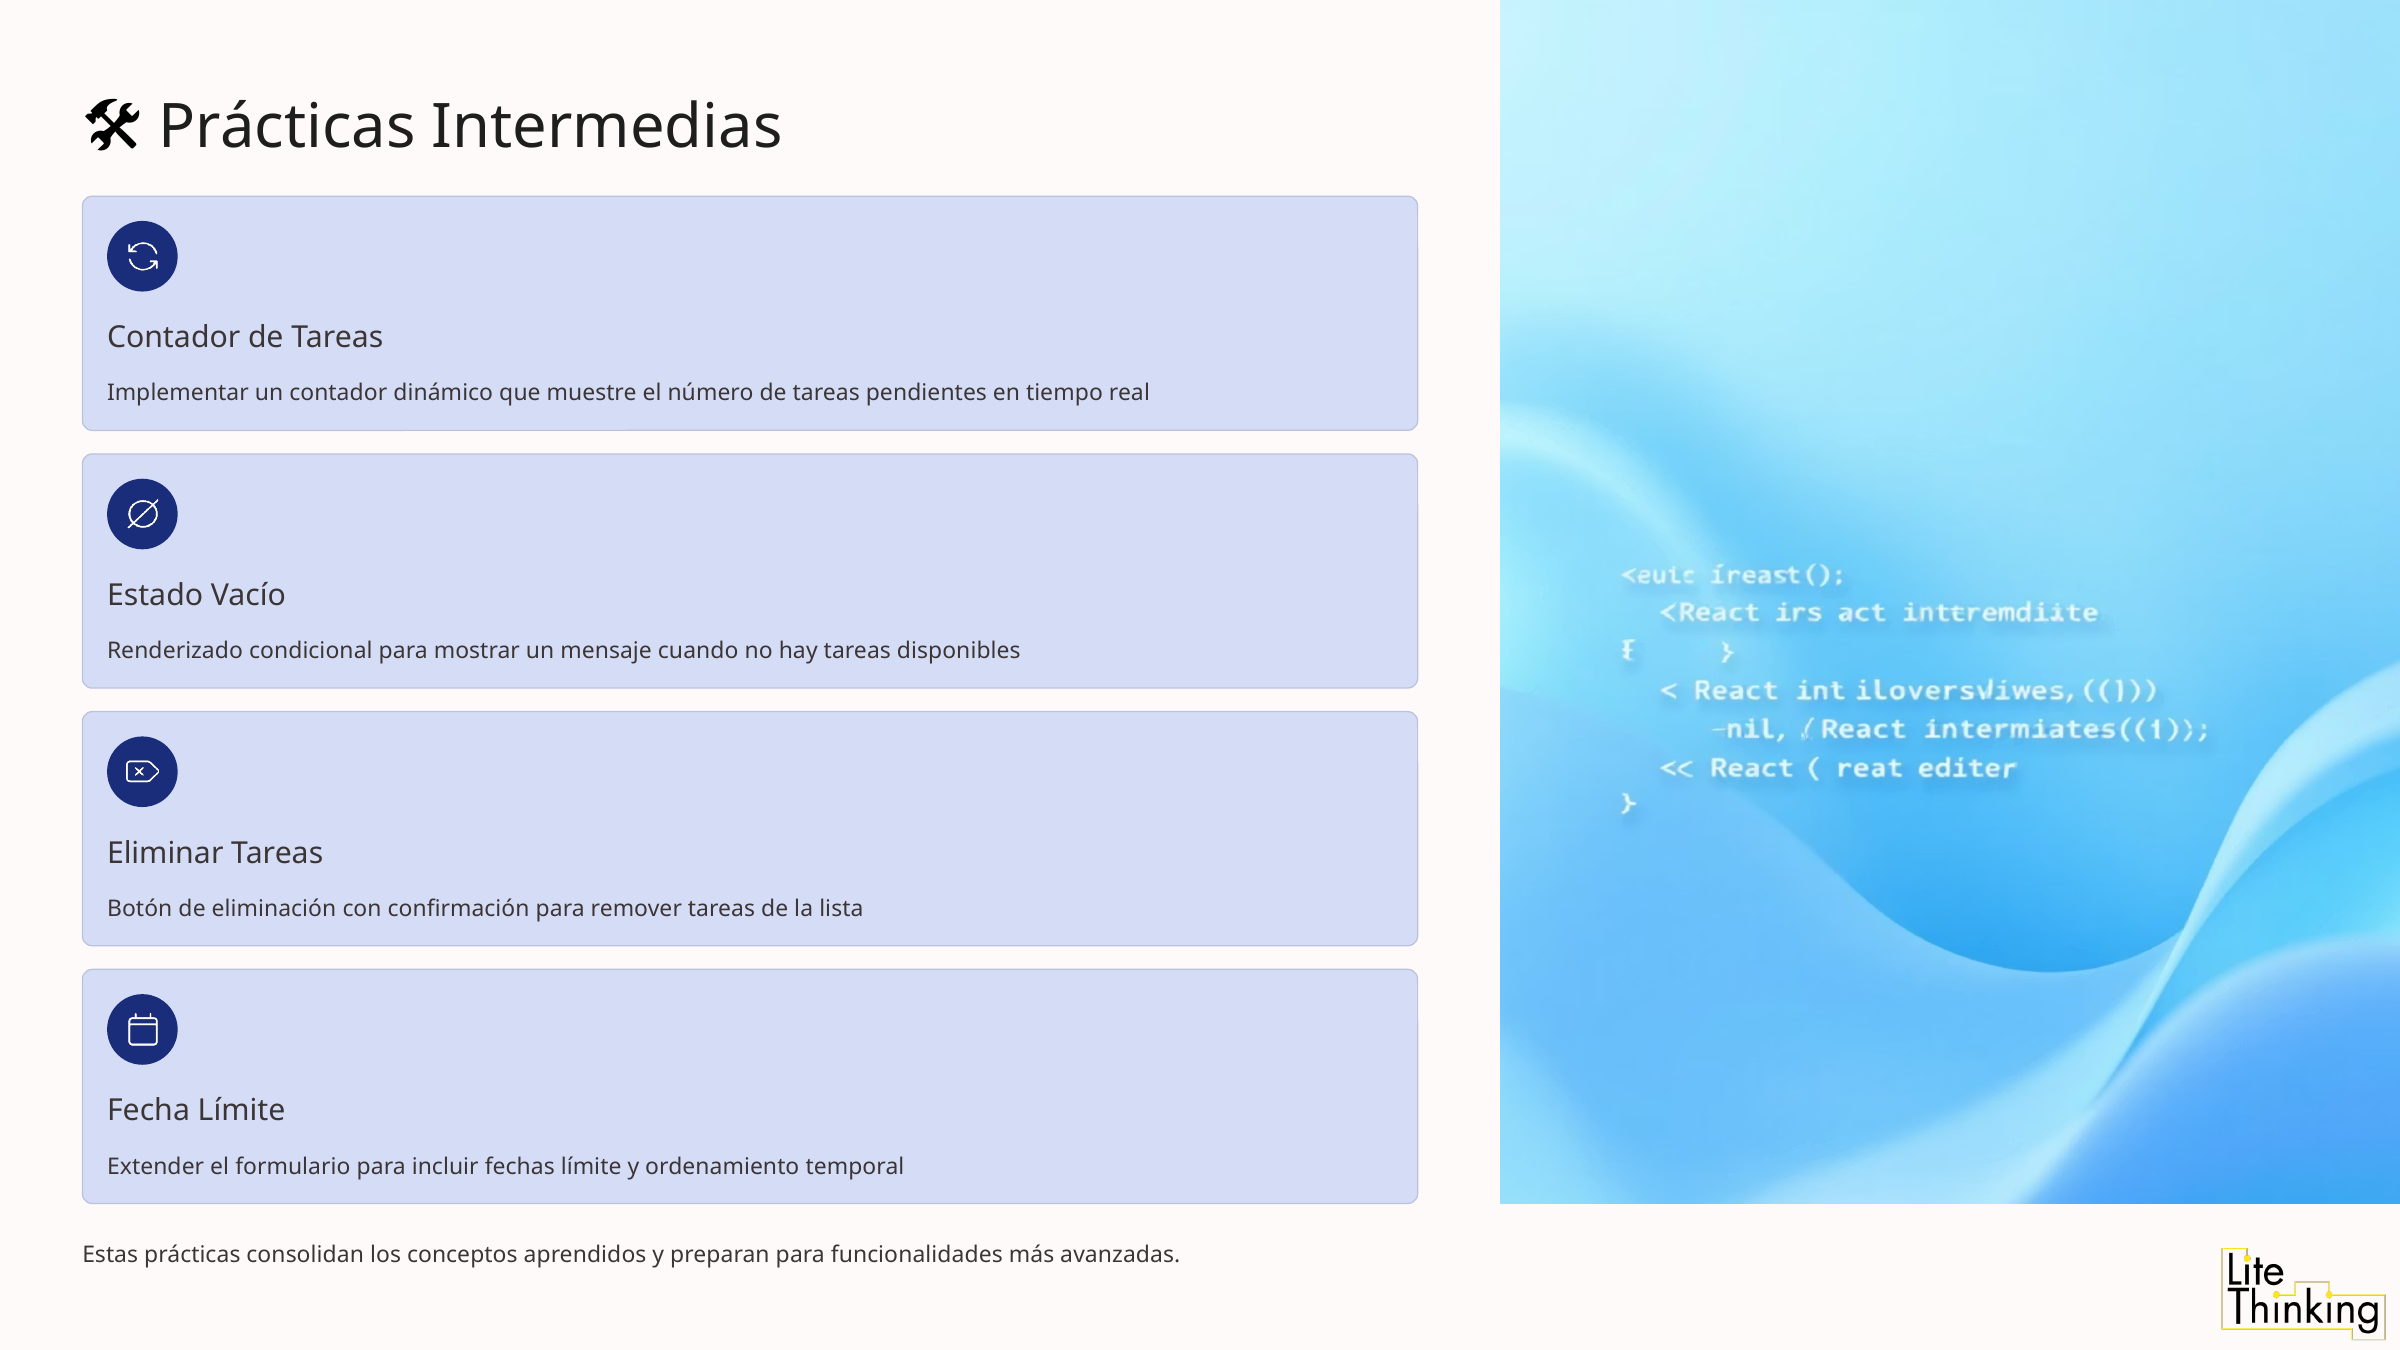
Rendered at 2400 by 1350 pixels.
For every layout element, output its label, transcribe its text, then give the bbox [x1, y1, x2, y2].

text_box [107, 736, 178, 808]
text_box Estado Vacío [107, 572, 417, 612]
text_box [107, 478, 178, 550]
picture [126, 1009, 159, 1050]
picture [126, 236, 159, 277]
picture [1499, 0, 2400, 1204]
text_box Fecha Límite [107, 1088, 417, 1127]
text_box [107, 994, 178, 1065]
text_box Extender el formulario para incluir fechas límite y ordenamiento temporal [107, 1141, 1393, 1179]
text_box Renderizado condicional para mostrar un mensaje cuando no hay tareas disponibles [107, 625, 1393, 664]
text_box [82, 711, 1418, 946]
picture [2198, 1238, 2400, 1350]
picture [126, 751, 159, 792]
text_box Botón de eliminación con confirmación para remover tareas de la lista [107, 883, 1393, 922]
text_box [107, 220, 178, 292]
text_box Contador de Tareas [107, 315, 417, 354]
text_box [82, 969, 1418, 1204]
text_box Eliminar Tareas [107, 830, 417, 870]
text_box [82, 453, 1418, 689]
picture [126, 494, 159, 534]
text_box [82, 196, 1418, 431]
text_box 🛠️ Prácticas Intermedias [82, 82, 859, 161]
text_box Implementar un contador dinámico que muestre el número de tareas pendientes en tiempo real [107, 367, 1393, 406]
text_box Estas prácticas consolidan los conceptos aprendidos y preparan para funcionalidades más avanzadas. [82, 1230, 1418, 1268]
